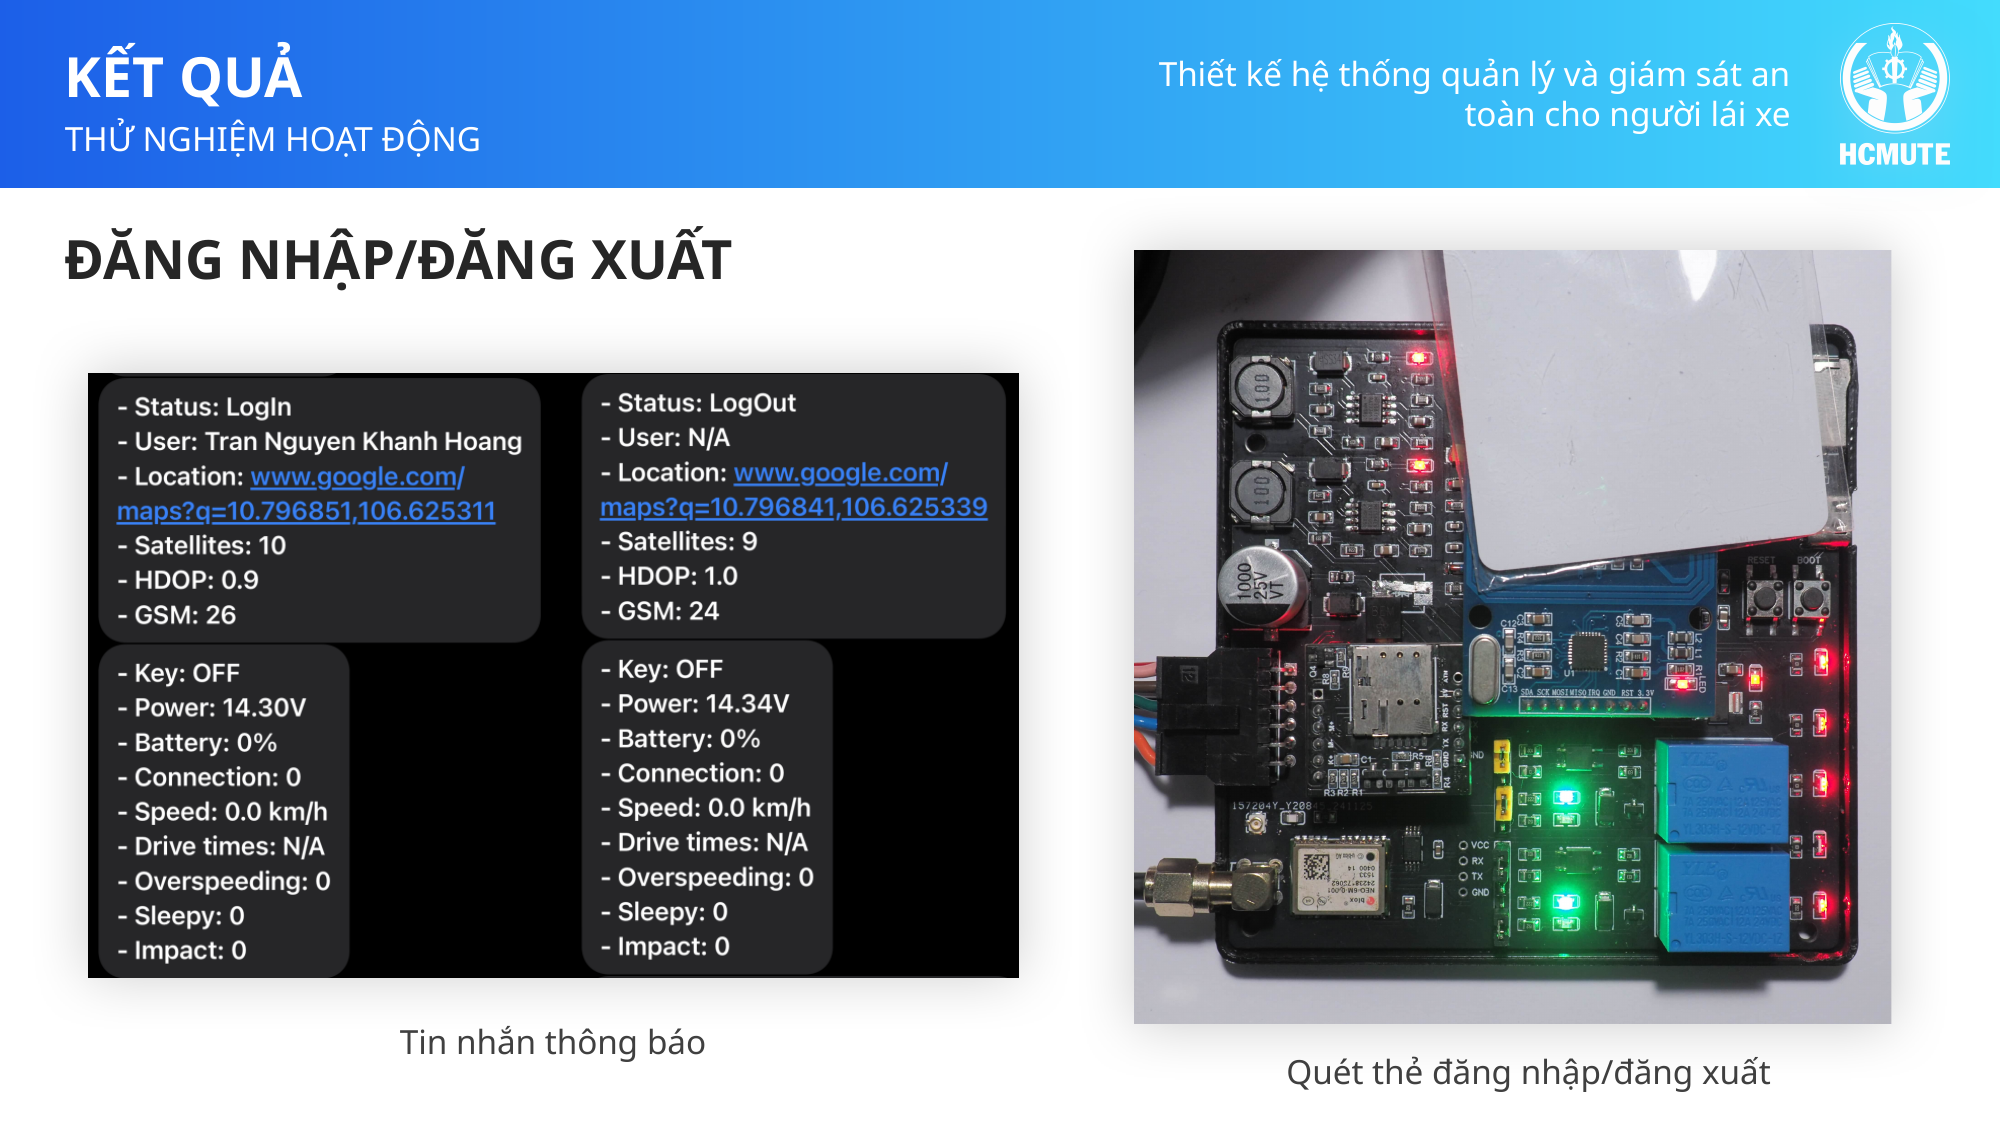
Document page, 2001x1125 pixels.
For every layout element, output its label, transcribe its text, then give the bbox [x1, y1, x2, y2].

picture [1840, 23, 1950, 165]
picture [88, 373, 1019, 978]
text_box THỬ NGHIỆM HOẠT ĐỘNG [50, 111, 536, 166]
text_box [0, 0, 1872, 189]
text_box ĐĂNG NHẬP/ĐĂNG XUẤT [50, 218, 944, 298]
text_box Tin nhắn thông báo [296, 1007, 811, 1076]
text_box Thiết kế hệ thống quản lý và giám sát an toàn cho người lái xe [1114, 46, 1806, 141]
text_box KẾT QUẢ [50, 34, 1057, 116]
text_box KẾT QUẢ [1819, 2, 1973, 187]
text_box Quét thẻ đăng nhập/đăng xuất [1169, 1046, 1889, 1110]
picture [1134, 250, 1892, 1024]
text_box [1919, 0, 2000, 189]
